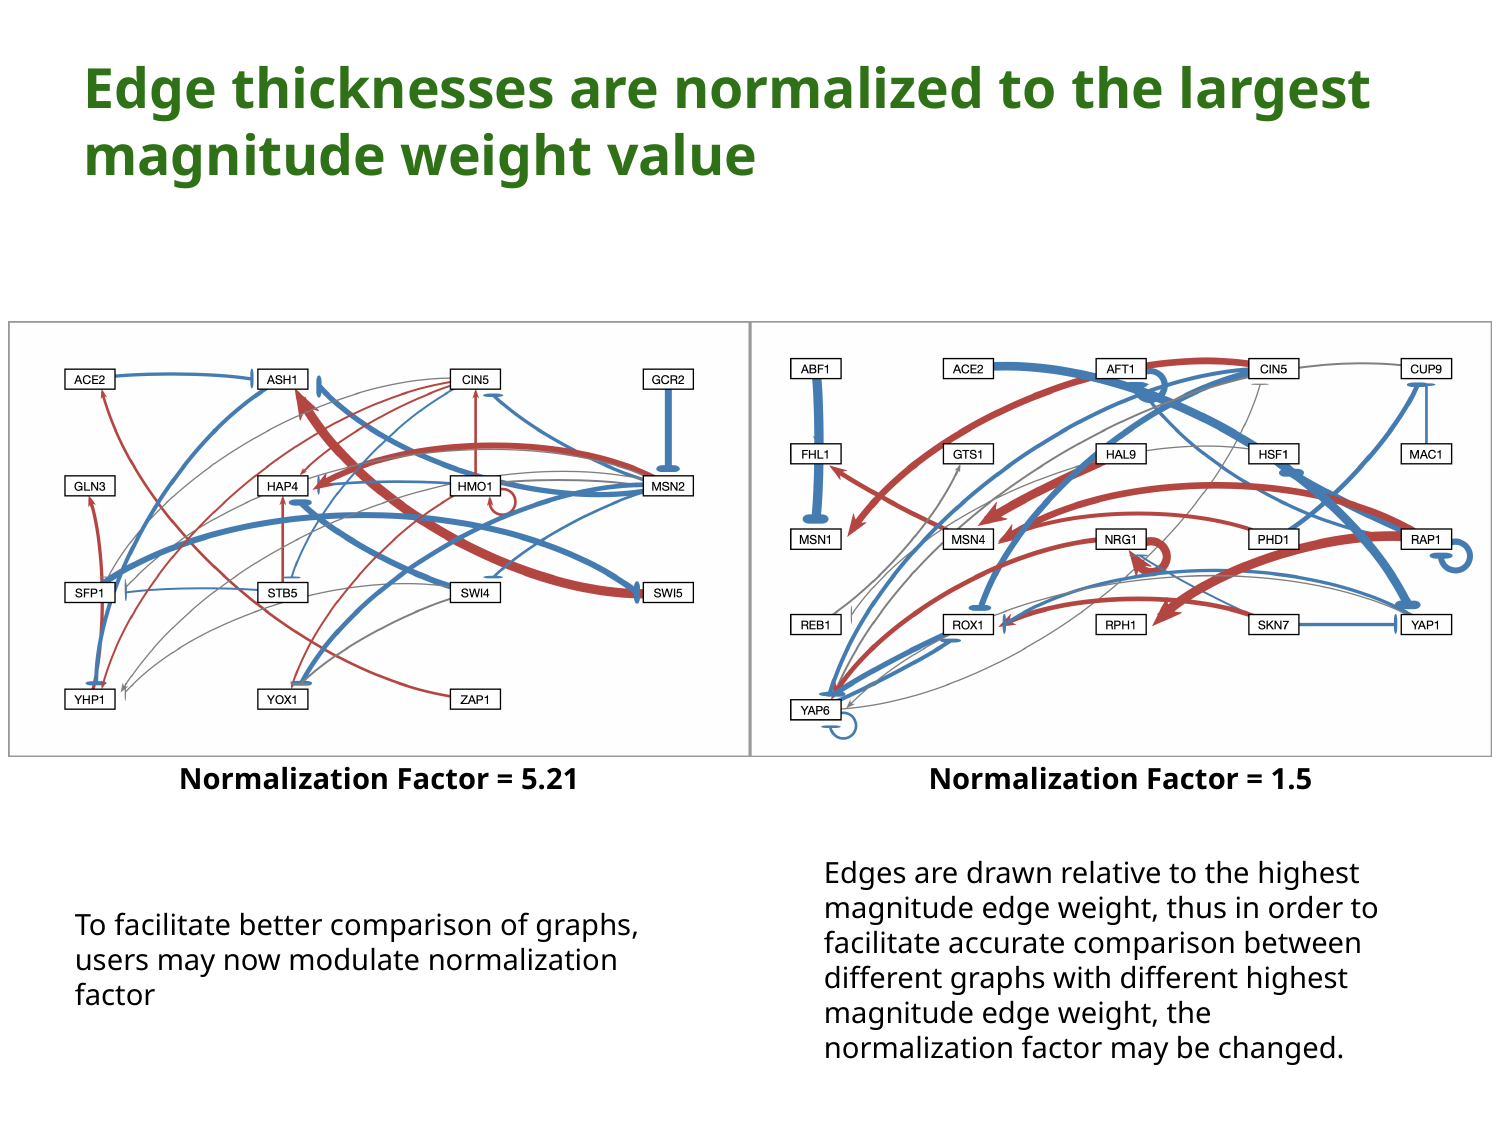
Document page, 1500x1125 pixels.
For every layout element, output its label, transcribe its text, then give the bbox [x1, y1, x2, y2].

title Edge thicknesses are normalized to the largest magnitude weight value [74, 44, 1426, 196]
text_box To facilitate better comparison of graphs, users may now modulate normalization factor [66, 898, 668, 1020]
text_box Normalization Factor = 1.5 [913, 757, 1328, 803]
text_box Normalization Factor = 5.21 [164, 757, 595, 803]
picture [8, 321, 1492, 757]
text_box Edges are drawn relative to the highest magnitude edge weight, thus in order to facilitate accurate comparison between different graphs with different highest magnitude edge weight, the normalization factor may be changed. [815, 845, 1418, 1073]
